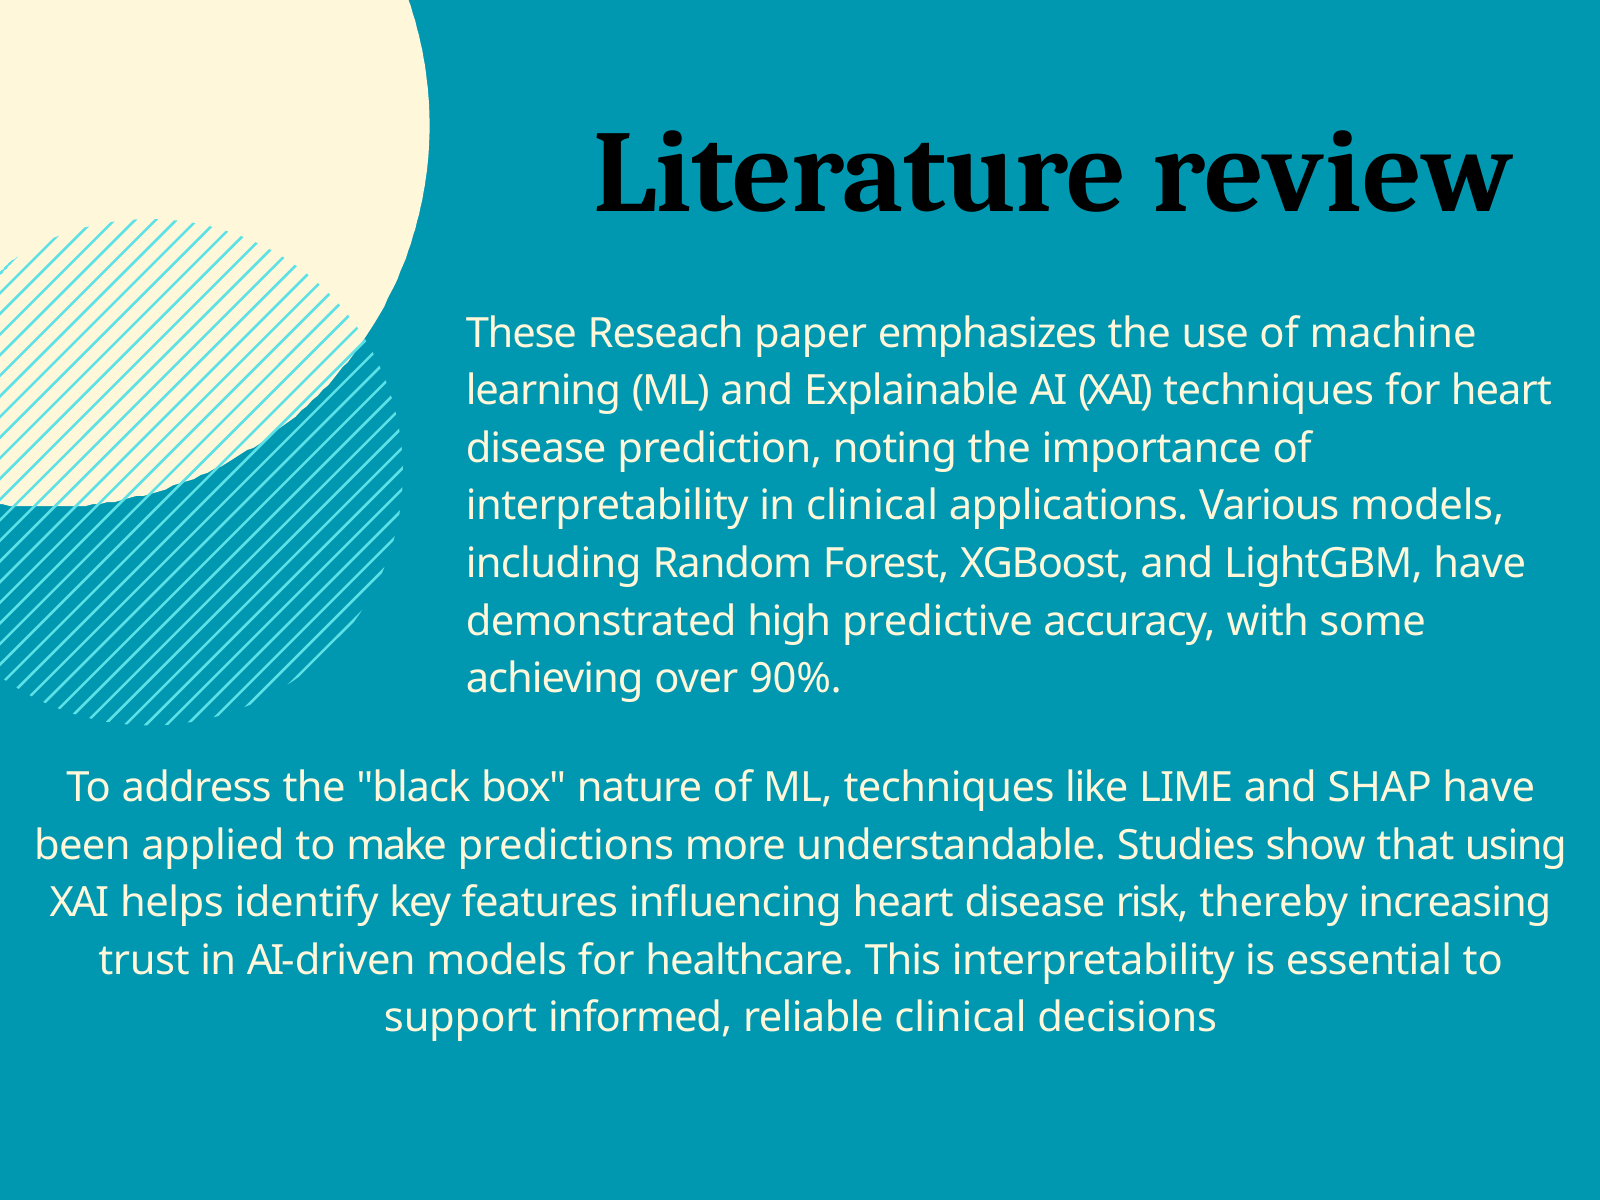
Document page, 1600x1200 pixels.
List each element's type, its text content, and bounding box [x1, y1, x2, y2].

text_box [0, 0, 430, 726]
title Literature review [590, 91, 1549, 295]
text_box These Reseach paper emphasizes the use of machine learning (ML) and Explainable AI (XAI) techniques for heart disease prediction, noting the importance of interpretability in clinical applications. Various models, including Random Forest, XGBoost, and LightGBM, have demonstrated high predictive accuracy, with some achieving over 90%. To address the "black box" nature of ML, techniques like LIME and SHAP have been applied to make predictions more understandable. Studies show that using XAI helps identify key features influencing heart disease risk, thereby increasing trust in AI-driven models for healthcare. This interpretability is essential to support informed, reliable clinical decisions [24, 296, 1589, 1041]
text_box [0, 0, 1600, 1200]
